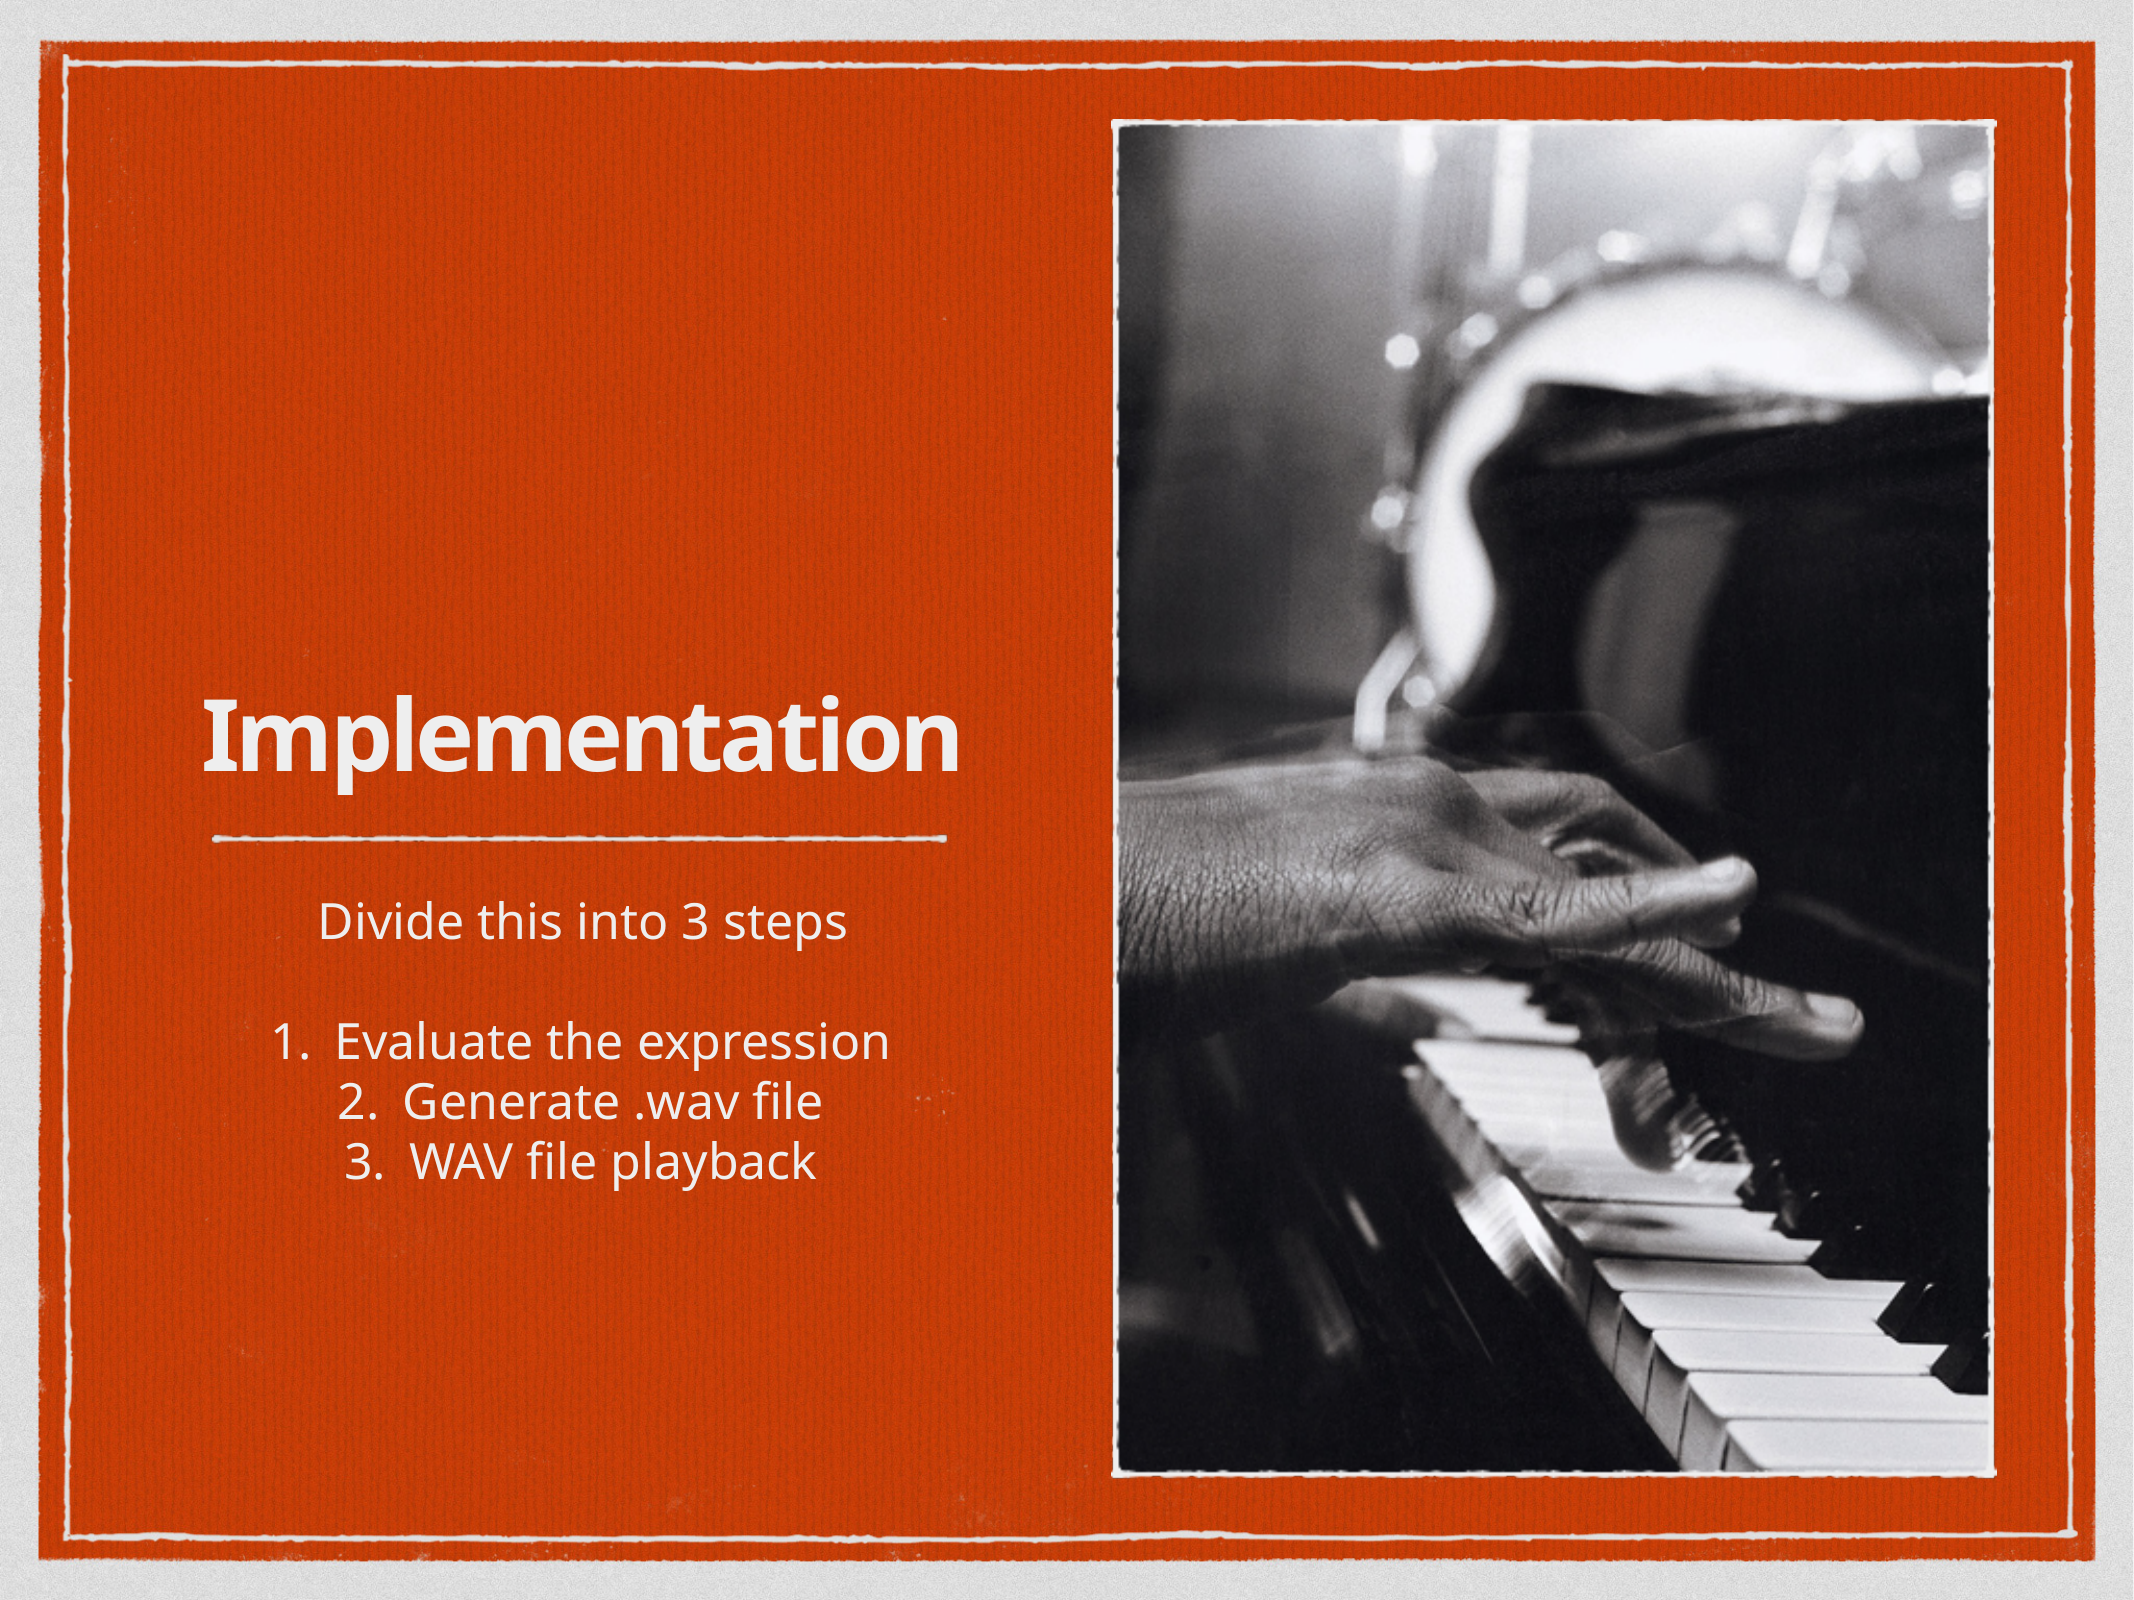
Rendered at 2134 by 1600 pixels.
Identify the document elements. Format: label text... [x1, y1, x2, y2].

list Divide this into 3 steps [124, 880, 1043, 1476]
title Implementation [124, 126, 1043, 801]
picture [0, 0, 2134, 1600]
text_box Evaluate the expression Generate .wav file WAV file playback [122, 1001, 1040, 1218]
